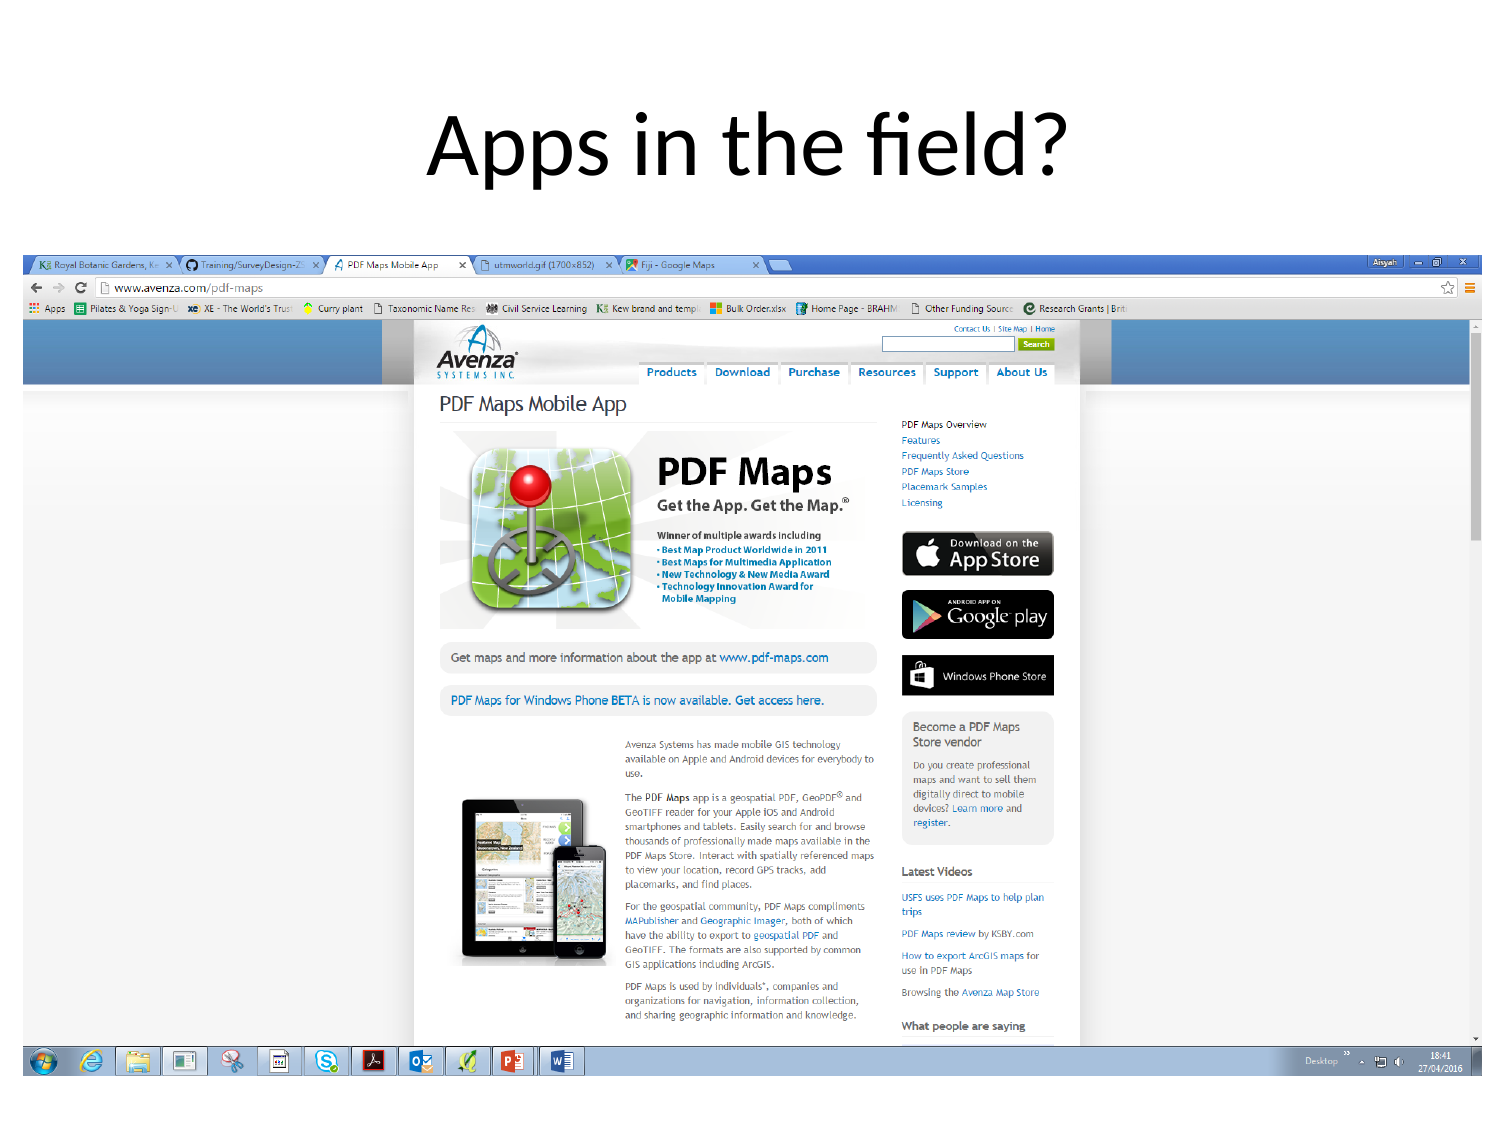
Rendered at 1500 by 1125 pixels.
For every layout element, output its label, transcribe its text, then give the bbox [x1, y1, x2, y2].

title Apps in the field? [75, 45, 1425, 233]
picture [23, 255, 1483, 1076]
